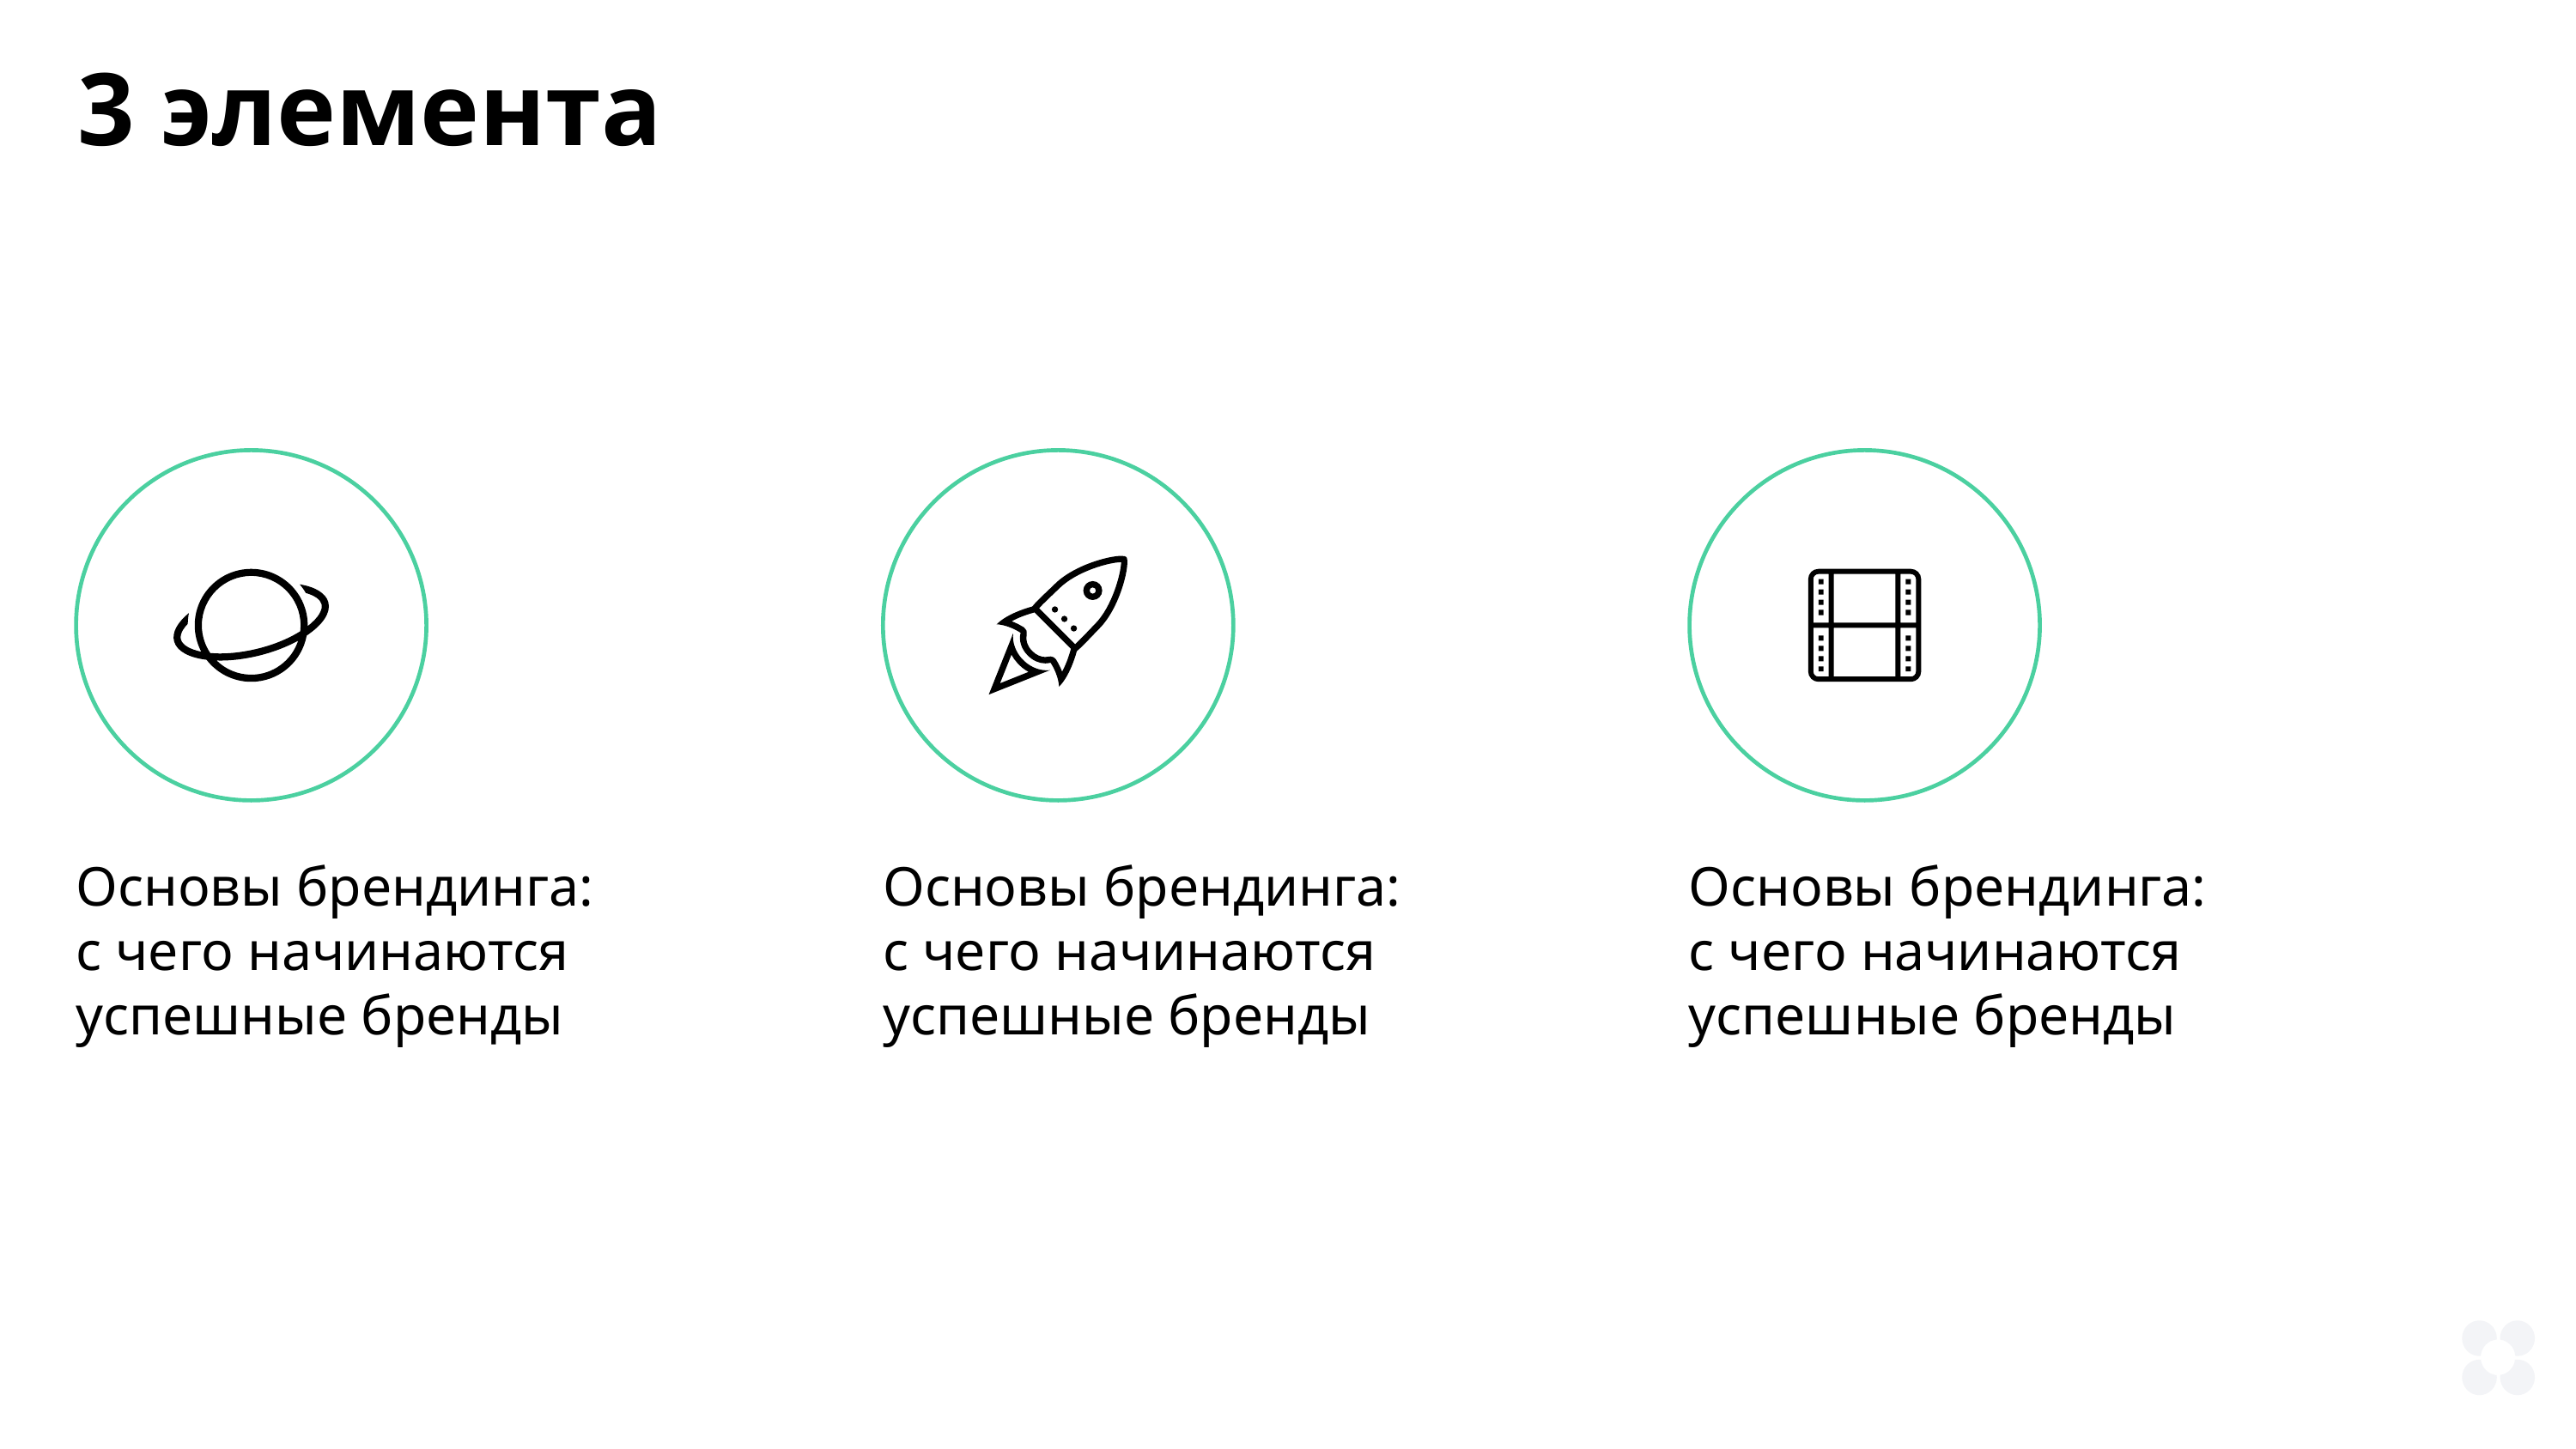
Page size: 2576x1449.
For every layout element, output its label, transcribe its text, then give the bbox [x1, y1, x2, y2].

text_box Основы брендинга: с чего начинаются успешные бренды [1688, 834, 2293, 1219]
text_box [883, 450, 1234, 801]
text_box Основы брендинга: с чего начинаются успешные бренды [883, 834, 1487, 1219]
text_box 3 элемента [77, 69, 2092, 278]
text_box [76, 450, 427, 801]
text_box Основы брендинга: с чего начинаются успешные бренды [76, 834, 687, 1219]
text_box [1689, 450, 2040, 801]
